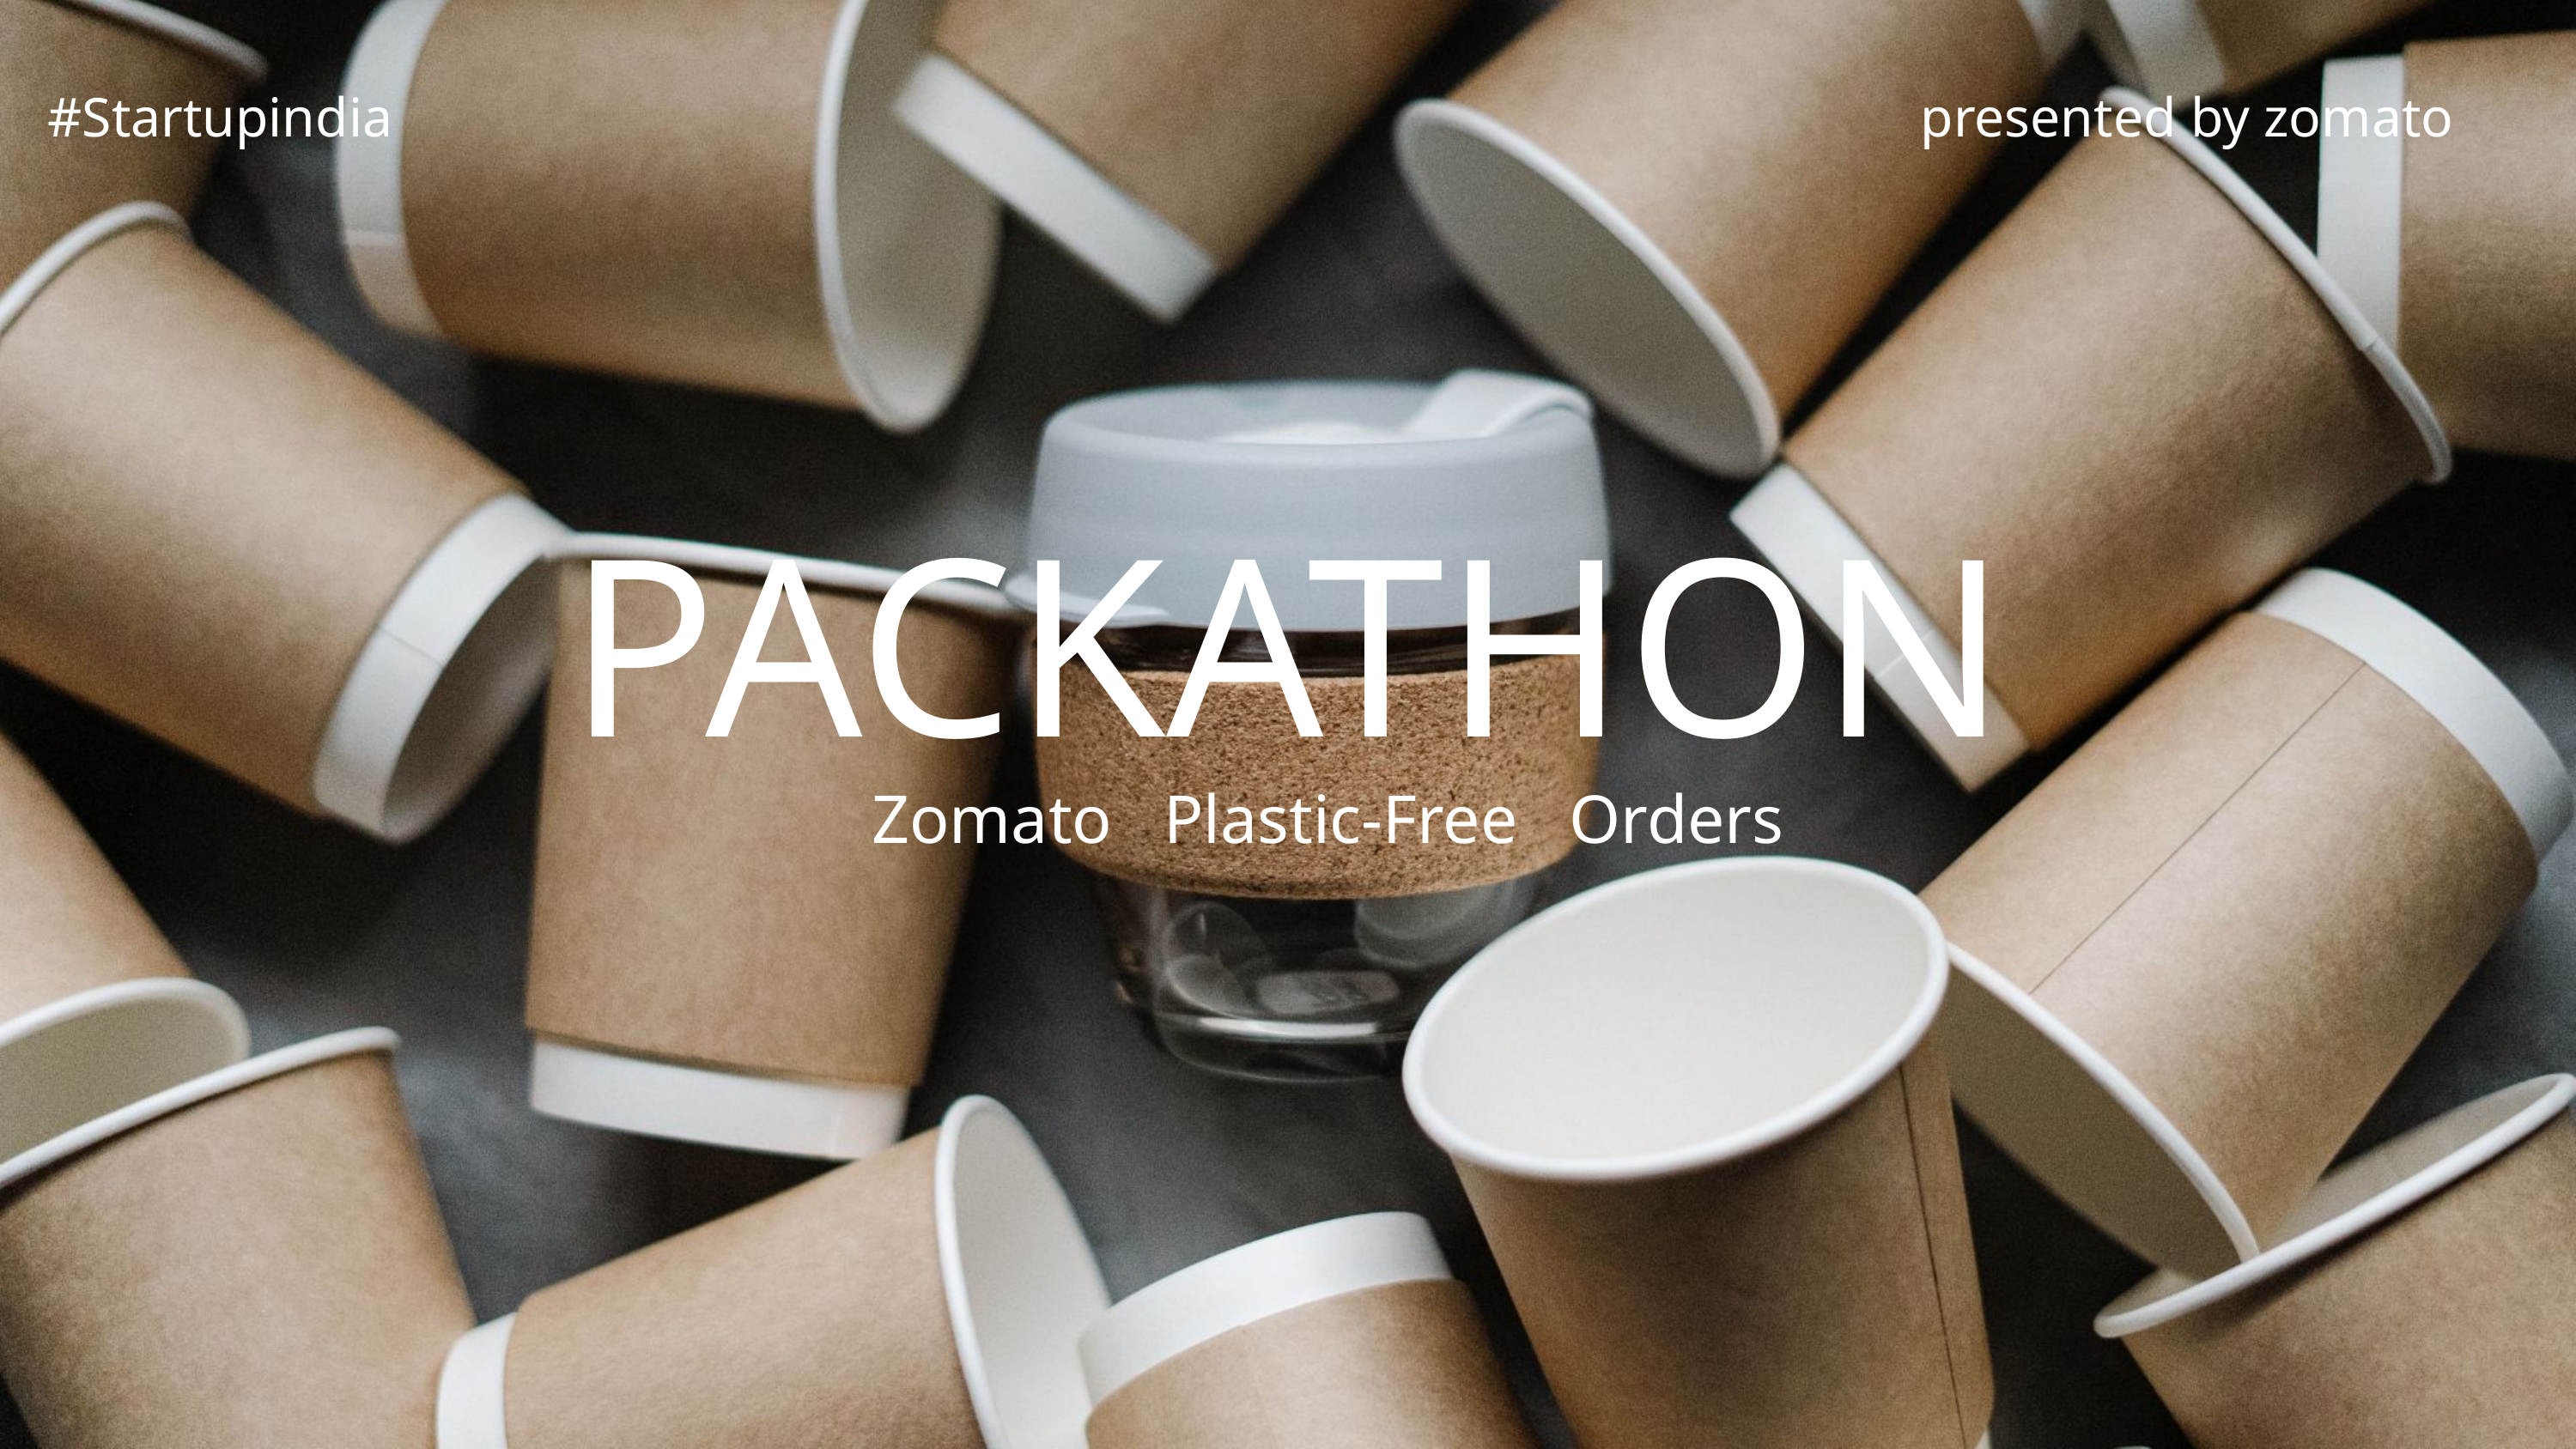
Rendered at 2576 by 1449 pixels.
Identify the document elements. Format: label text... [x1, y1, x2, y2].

text_box PACKATHON [521, 440, 2055, 764]
text_box Zomato Plastic-Free Orders [521, 764, 2136, 858]
text_box [0, 0, 2576, 1449]
text_box presented by zomato [1769, 72, 2576, 148]
text_box #Startupindia [41, 72, 400, 148]
